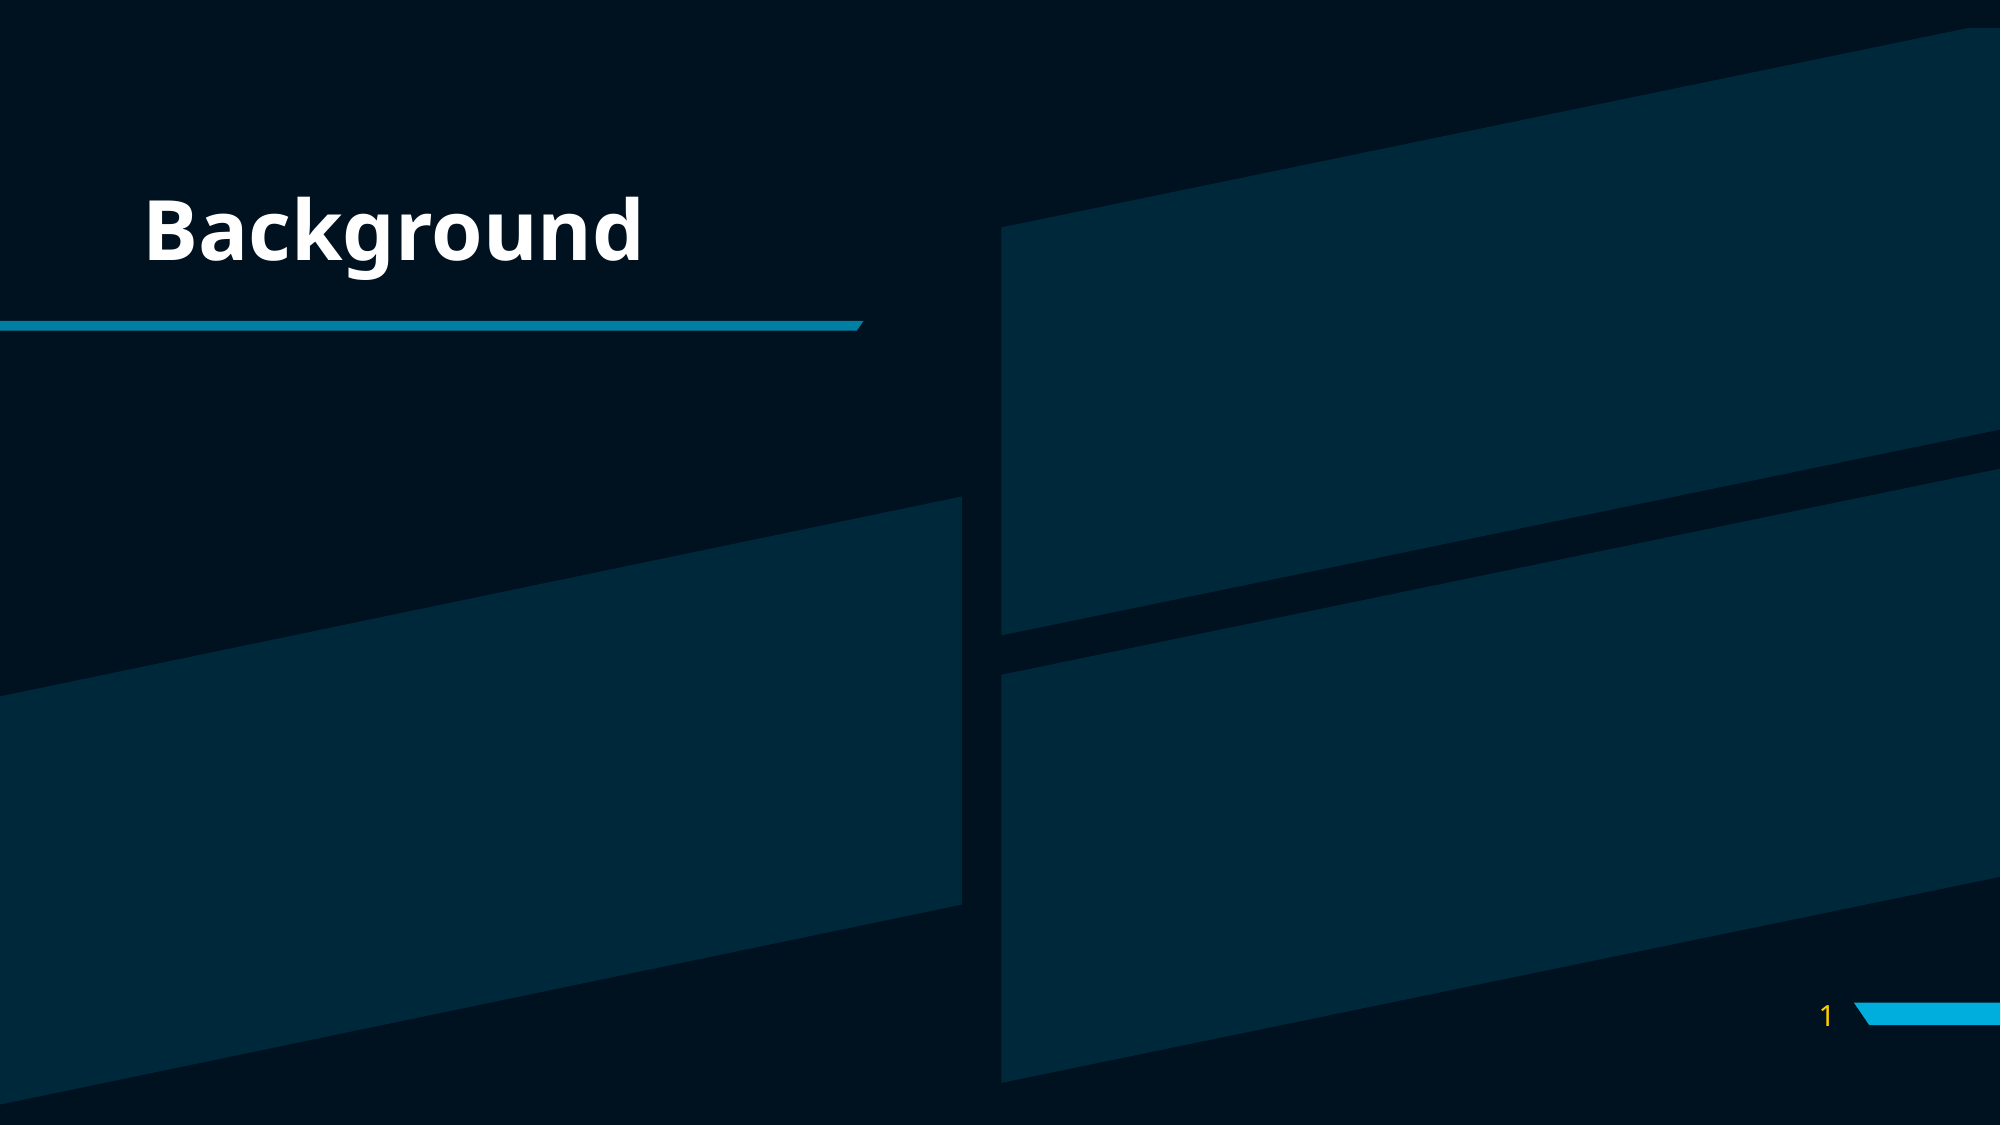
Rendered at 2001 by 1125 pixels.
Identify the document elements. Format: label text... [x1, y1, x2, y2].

slide_number 1 [1760, 984, 1851, 1045]
title Background [127, 169, 957, 298]
